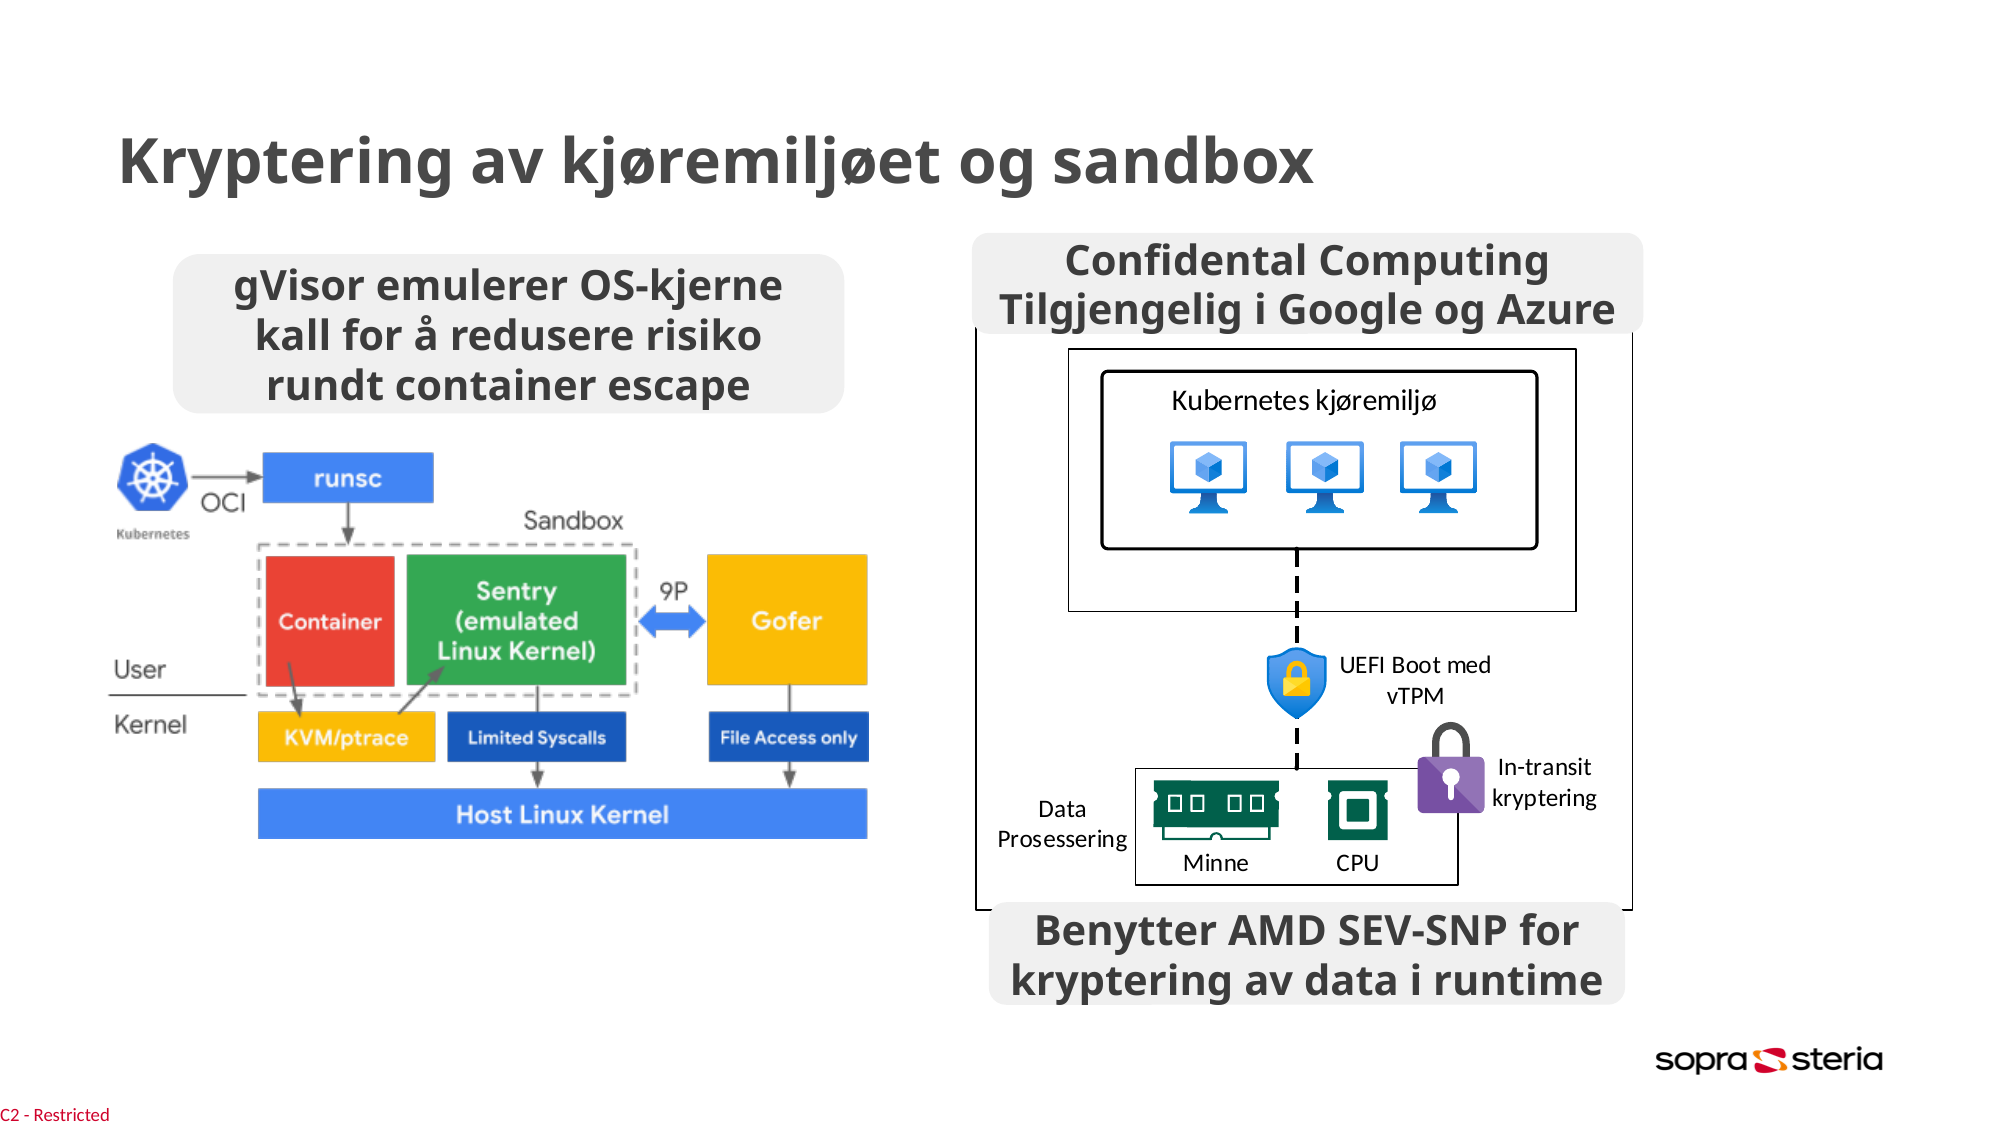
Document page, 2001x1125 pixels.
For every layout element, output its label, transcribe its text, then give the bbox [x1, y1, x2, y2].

text_box Confidental Computing Tilgjengelig i Google og Azure [970, 231, 1645, 333]
text_box gVisor emulerer OS-kjerne kall for å redusere risiko rundt container escape [171, 253, 846, 415]
picture [971, 314, 1634, 913]
picture [102, 442, 869, 839]
text_box Benytter AMD SEV-SNP for kryptering av data i runtime [987, 913, 1627, 1006]
title Kryptering av kjøremiljøet og sandbox [117, 121, 1882, 198]
picture [1638, 1028, 1900, 1093]
